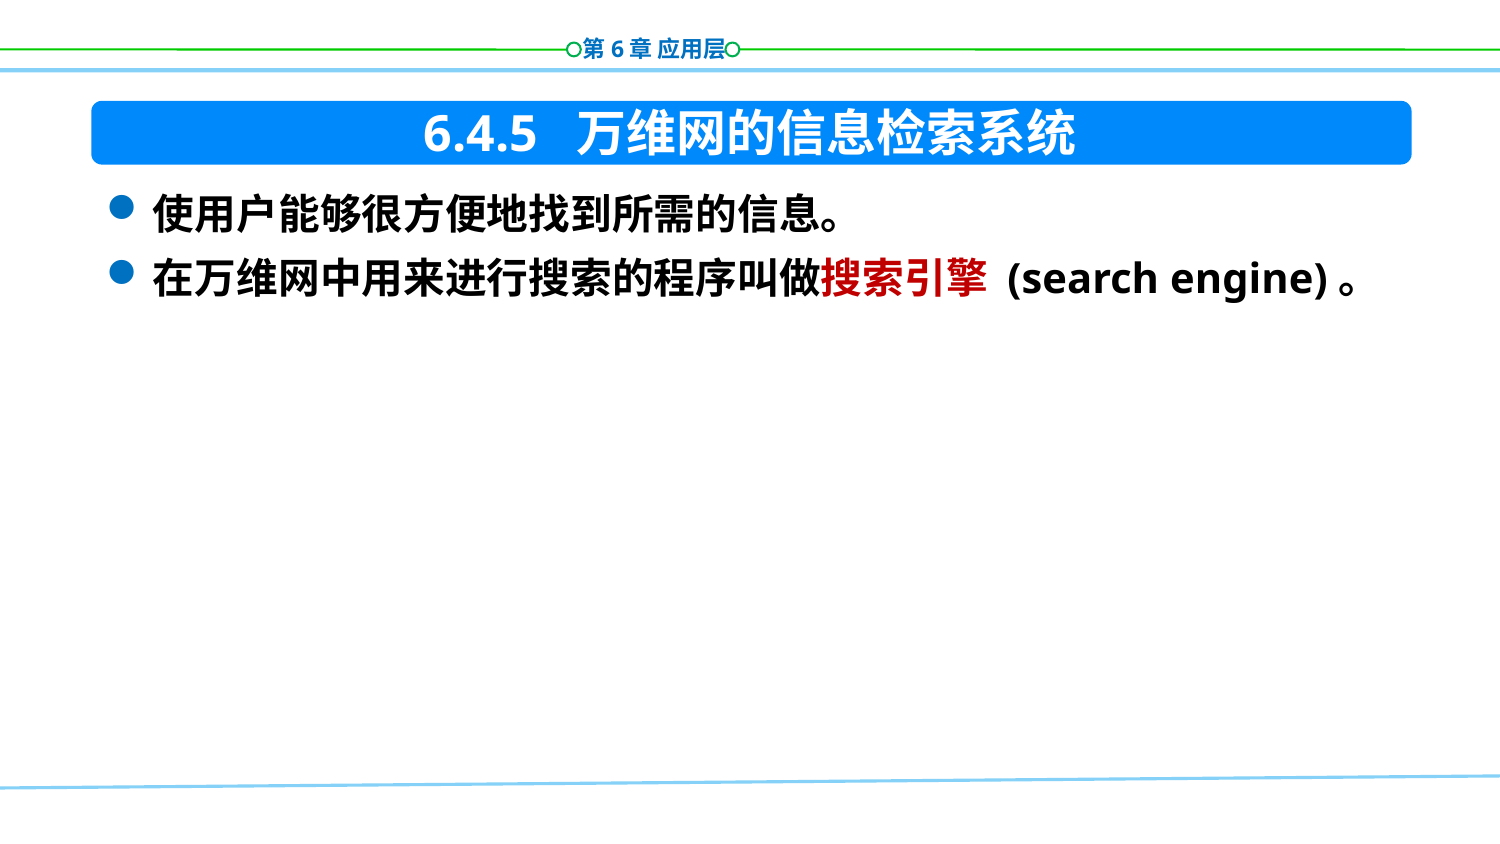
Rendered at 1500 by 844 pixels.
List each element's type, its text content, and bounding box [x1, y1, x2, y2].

text_box [91, 100, 409, 165]
text_box [1091, 100, 1412, 165]
text_box 使用户能够很方便地找到所需的信息。 在万维网中用来进行搜索的程序叫做搜索引擎 (search engine)。 [91, 165, 1412, 310]
text_box 6.4.5 万维网的信息检索系统 [409, 93, 1091, 165]
